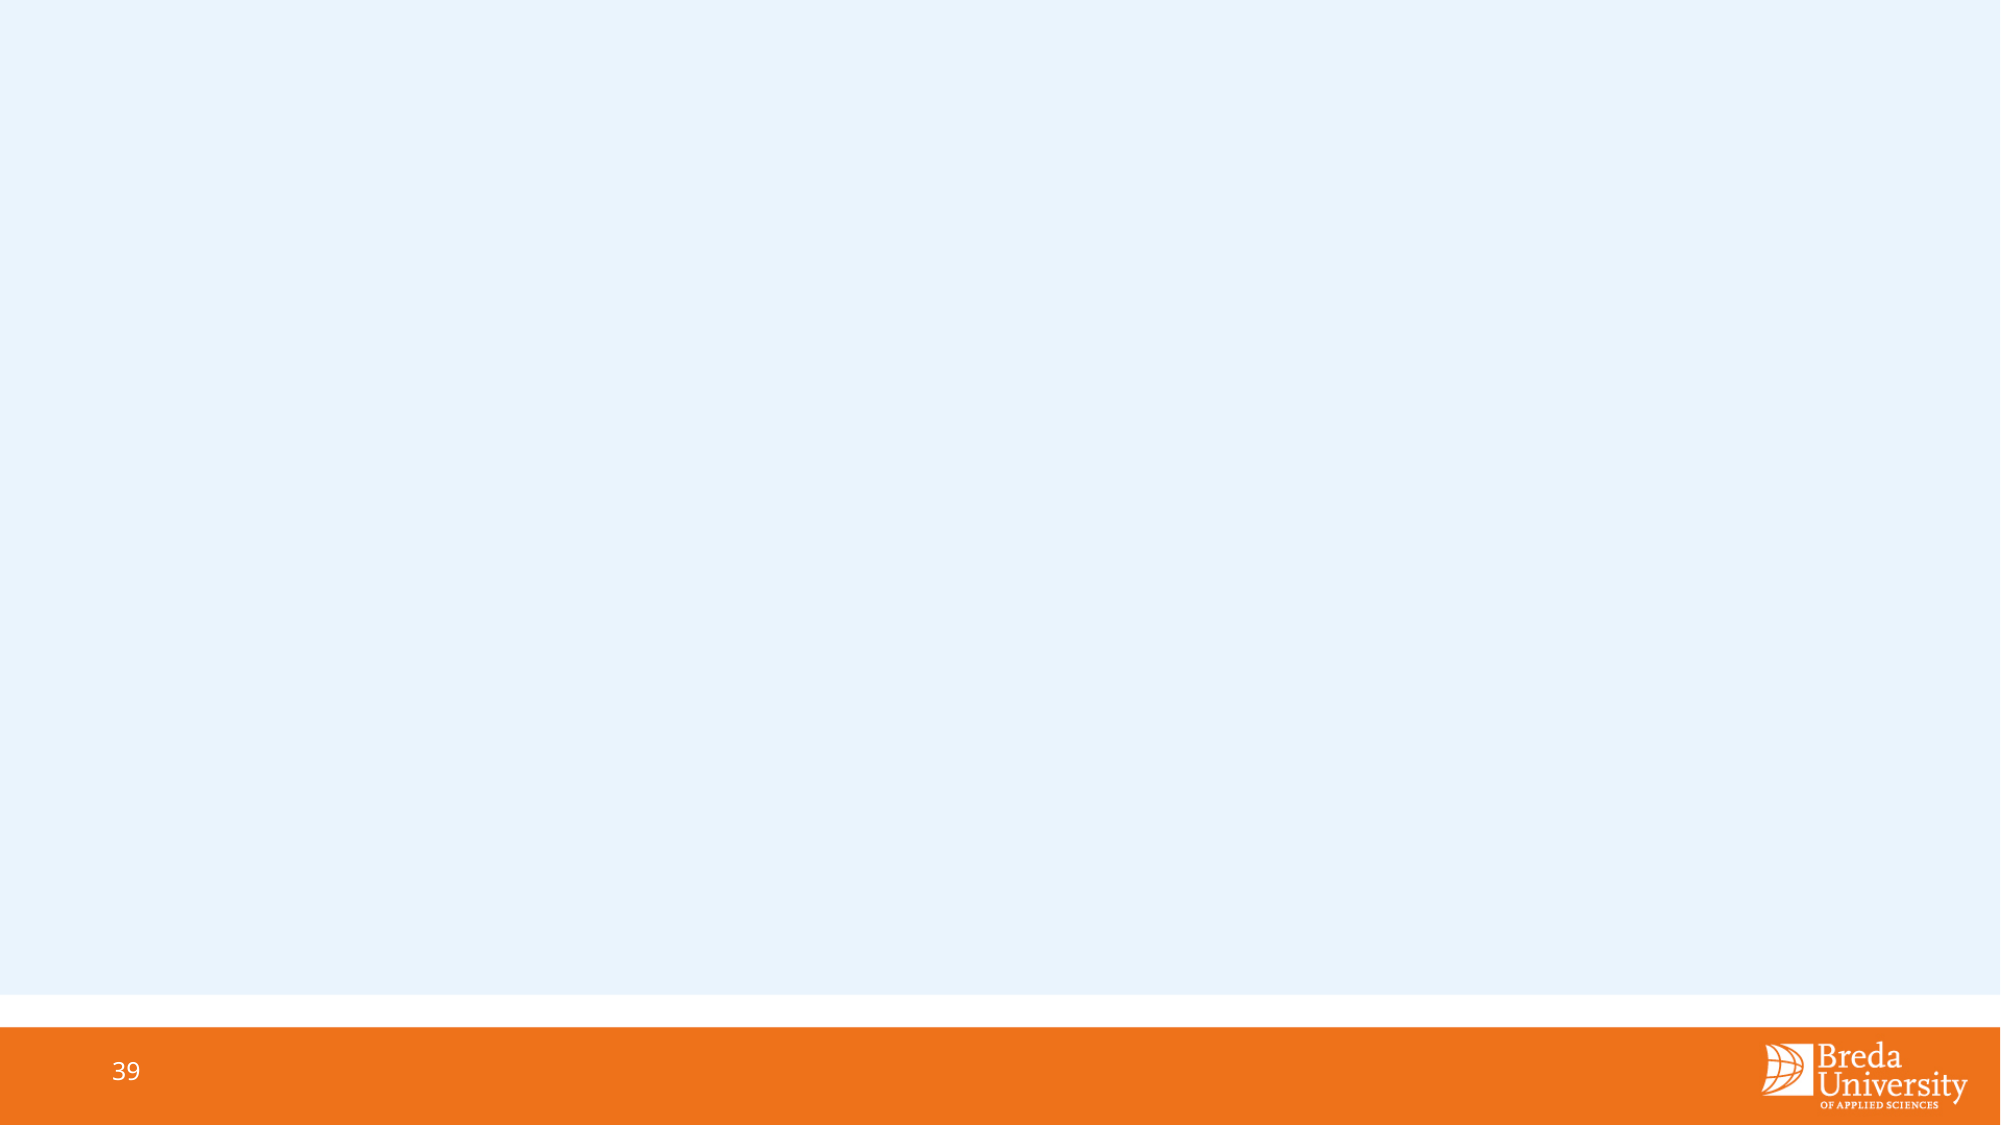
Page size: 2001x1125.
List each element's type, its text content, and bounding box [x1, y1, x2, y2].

slide_number 39 [97, 1042, 198, 1103]
picture [0, 0, 2001, 1125]
